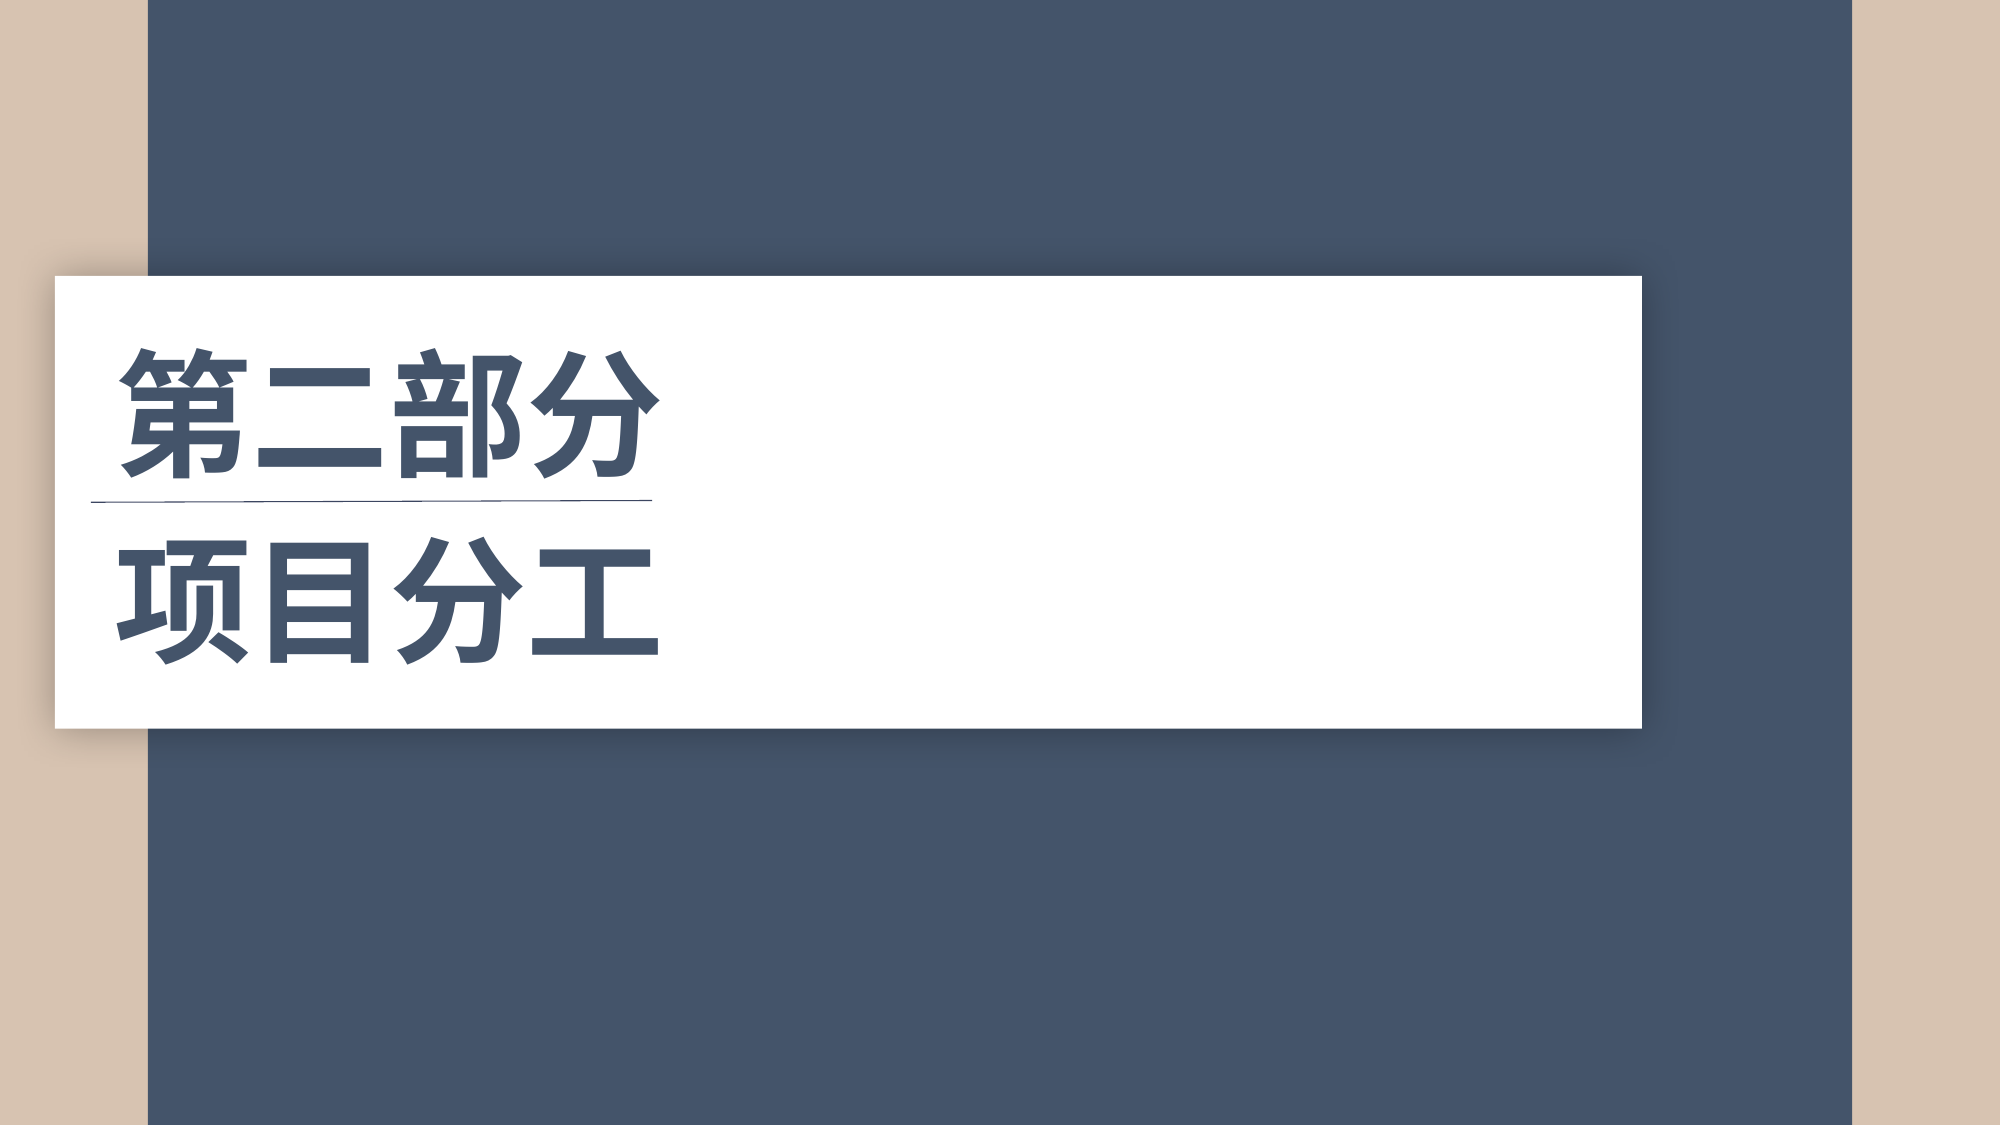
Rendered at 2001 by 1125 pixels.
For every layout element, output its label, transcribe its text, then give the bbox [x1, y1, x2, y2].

list 第二部分 项目分工 [99, 321, 1594, 686]
